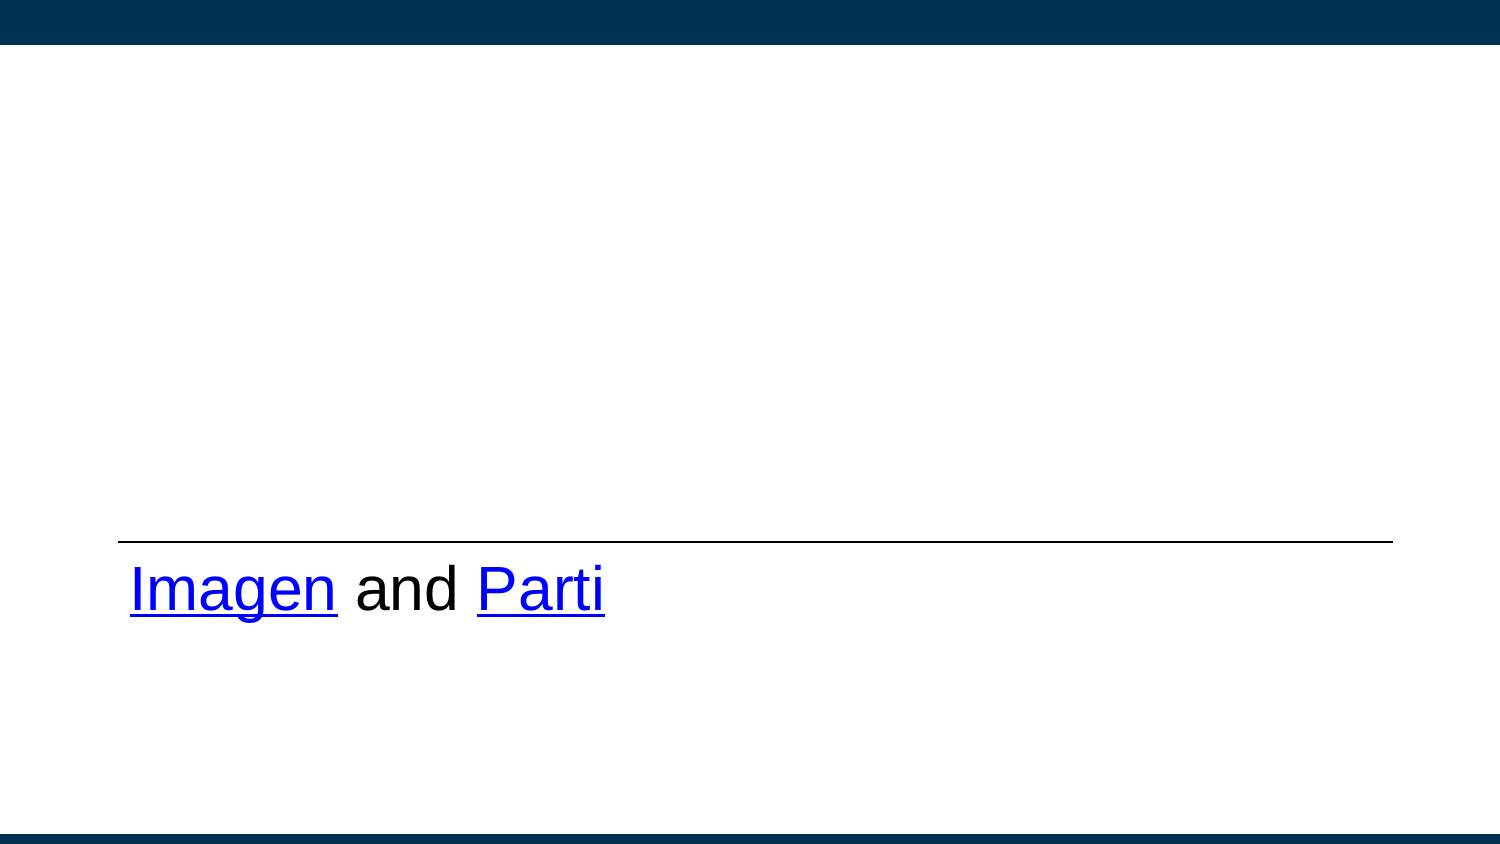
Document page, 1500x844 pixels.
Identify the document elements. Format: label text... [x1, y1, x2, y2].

title Imagen and Parti [118, 542, 1394, 710]
